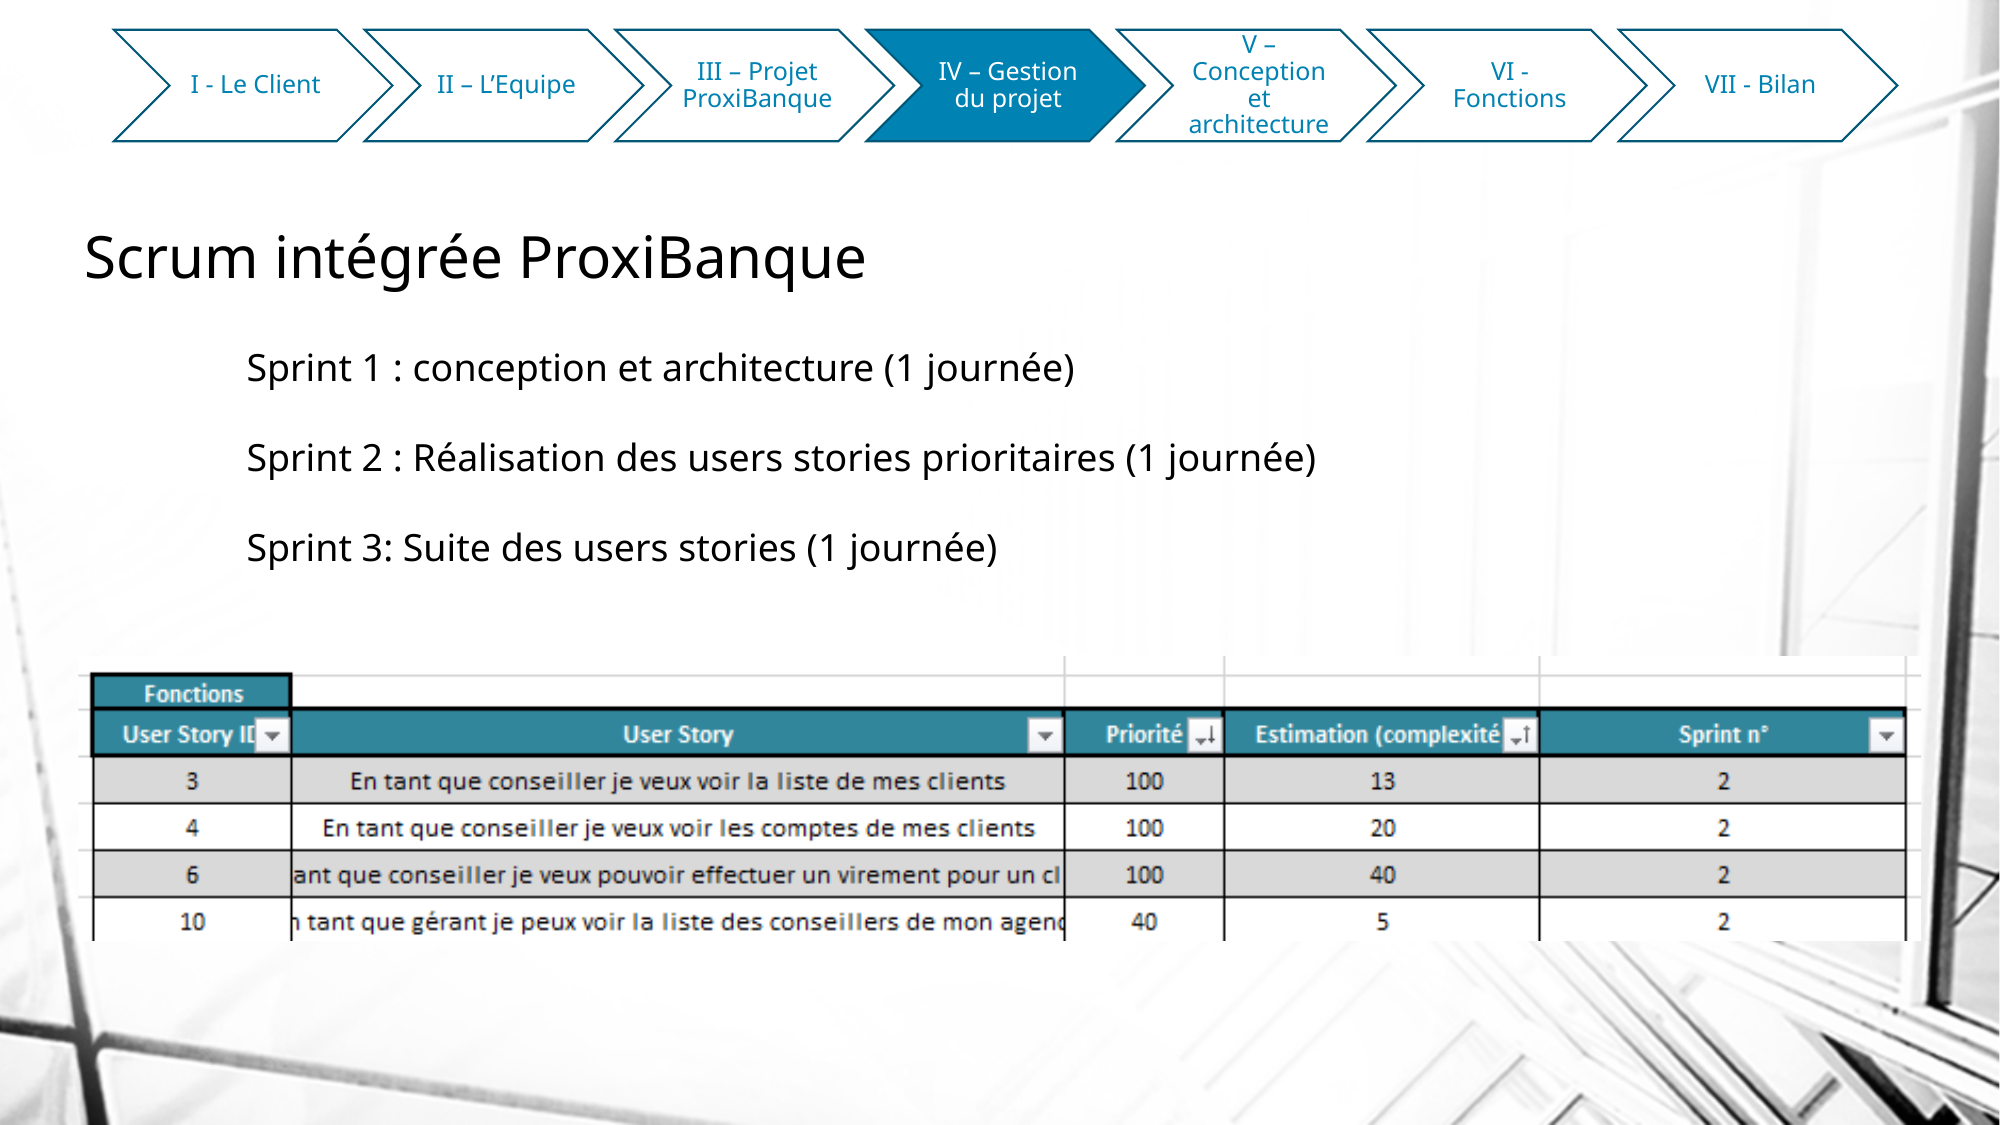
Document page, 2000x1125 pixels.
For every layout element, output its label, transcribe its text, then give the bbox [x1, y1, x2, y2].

picture [0, 0, 2000, 1125]
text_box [113, 0, 1898, 198]
text_box Scrum intégrée ProxiBanque [69, 212, 1204, 478]
text_box Sprint 1 : conception et architecture (1 journée) Sprint 2 : Réalisation des users stories prioritaires (1 journée) Sprint 3: Suite des users stories (1 journée) [231, 336, 1395, 576]
